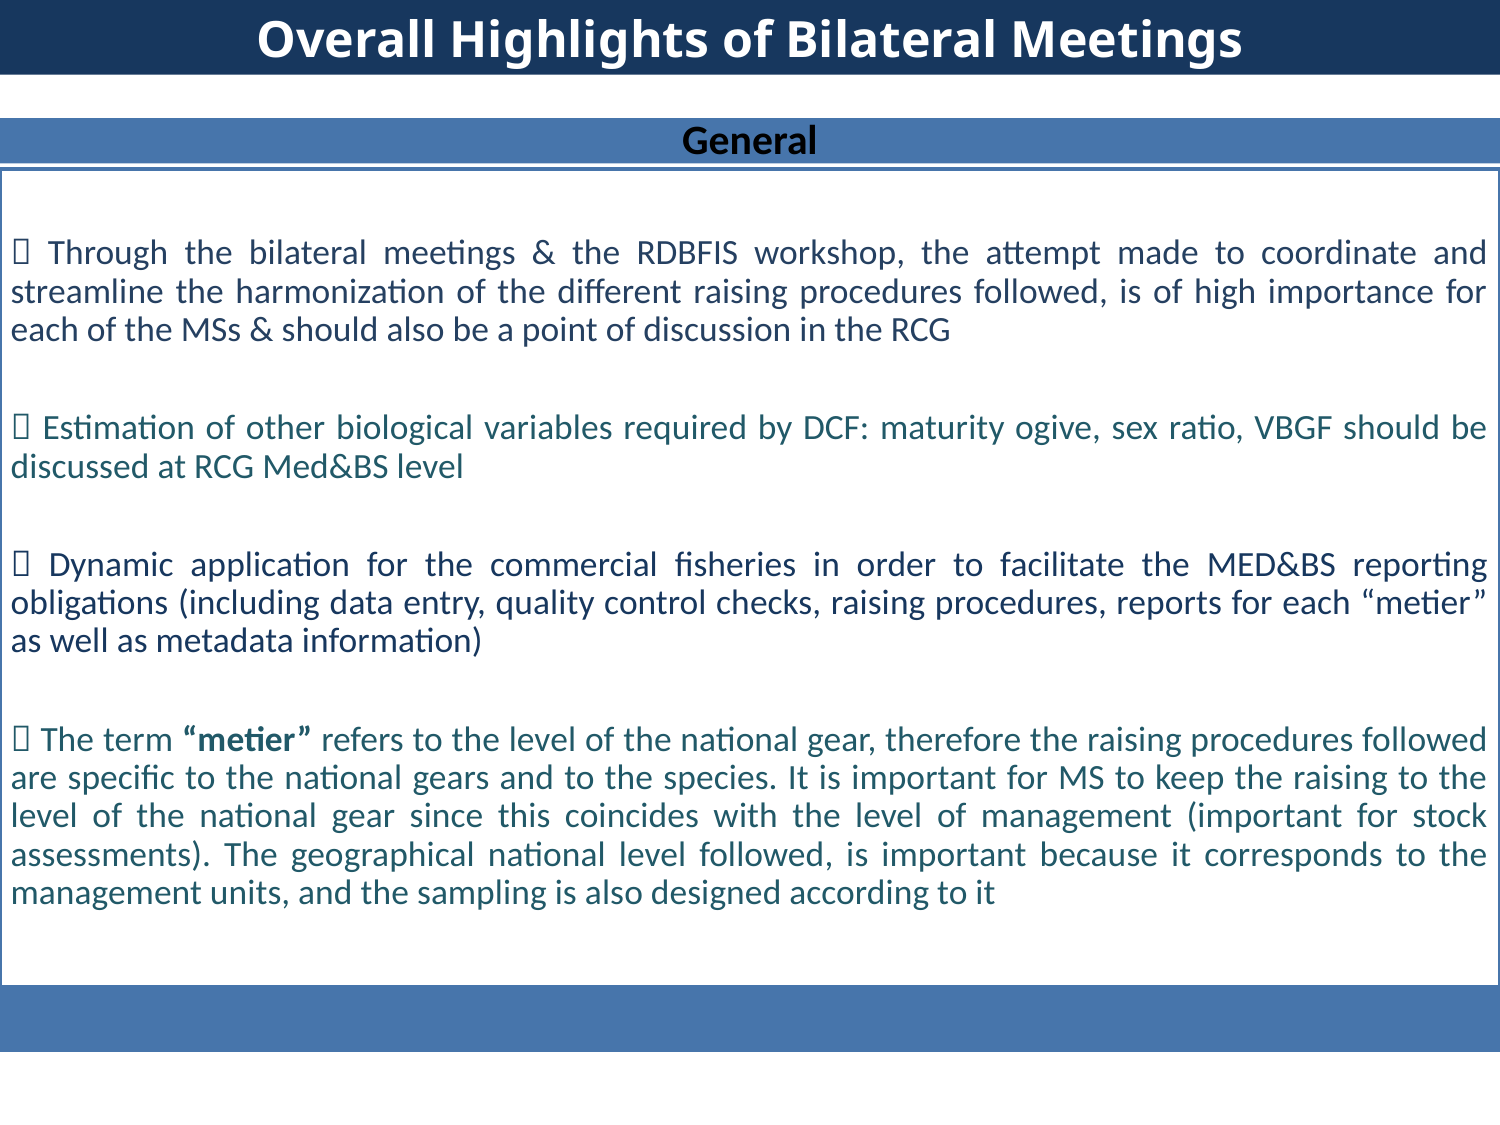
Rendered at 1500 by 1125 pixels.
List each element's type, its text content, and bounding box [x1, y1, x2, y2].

text_box Overall Highlights of Bilateral Meetings [0, 0, 1500, 75]
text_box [0, 117, 1500, 1059]
